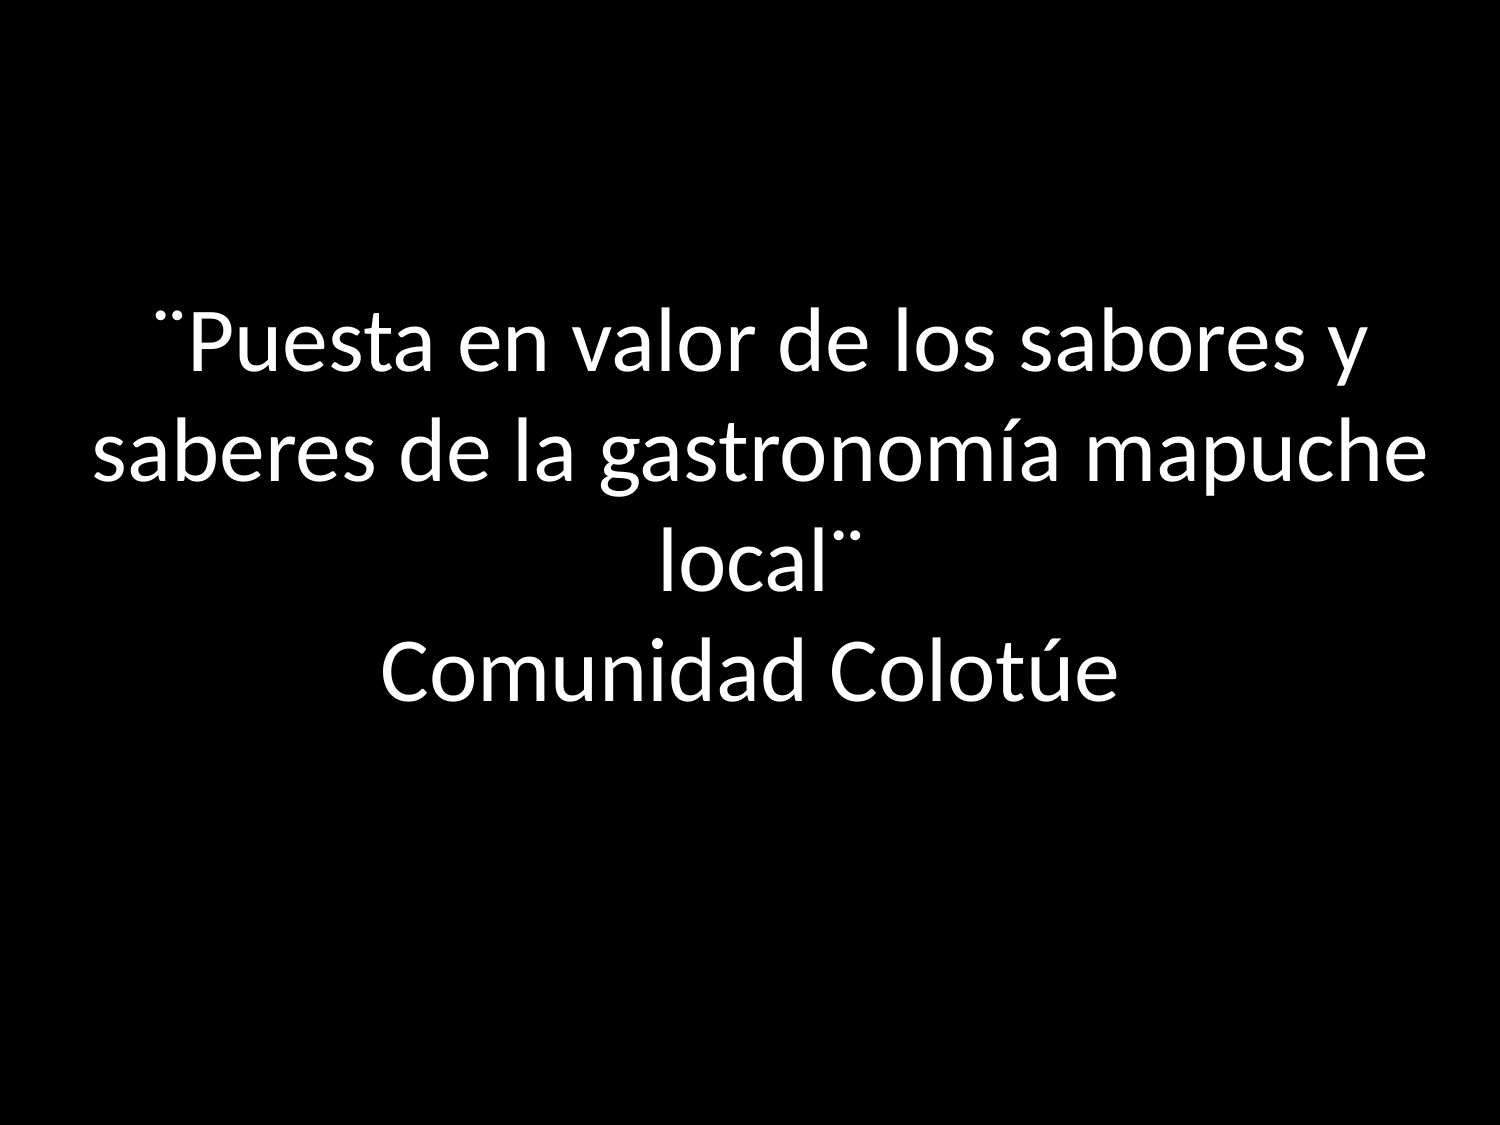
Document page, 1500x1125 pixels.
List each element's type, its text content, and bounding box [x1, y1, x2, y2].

title ¨Puesta en valor de los sabores y saberes de la gastronomía mapuche local¨ Comunidad Colotúe [0, 24, 1500, 975]
